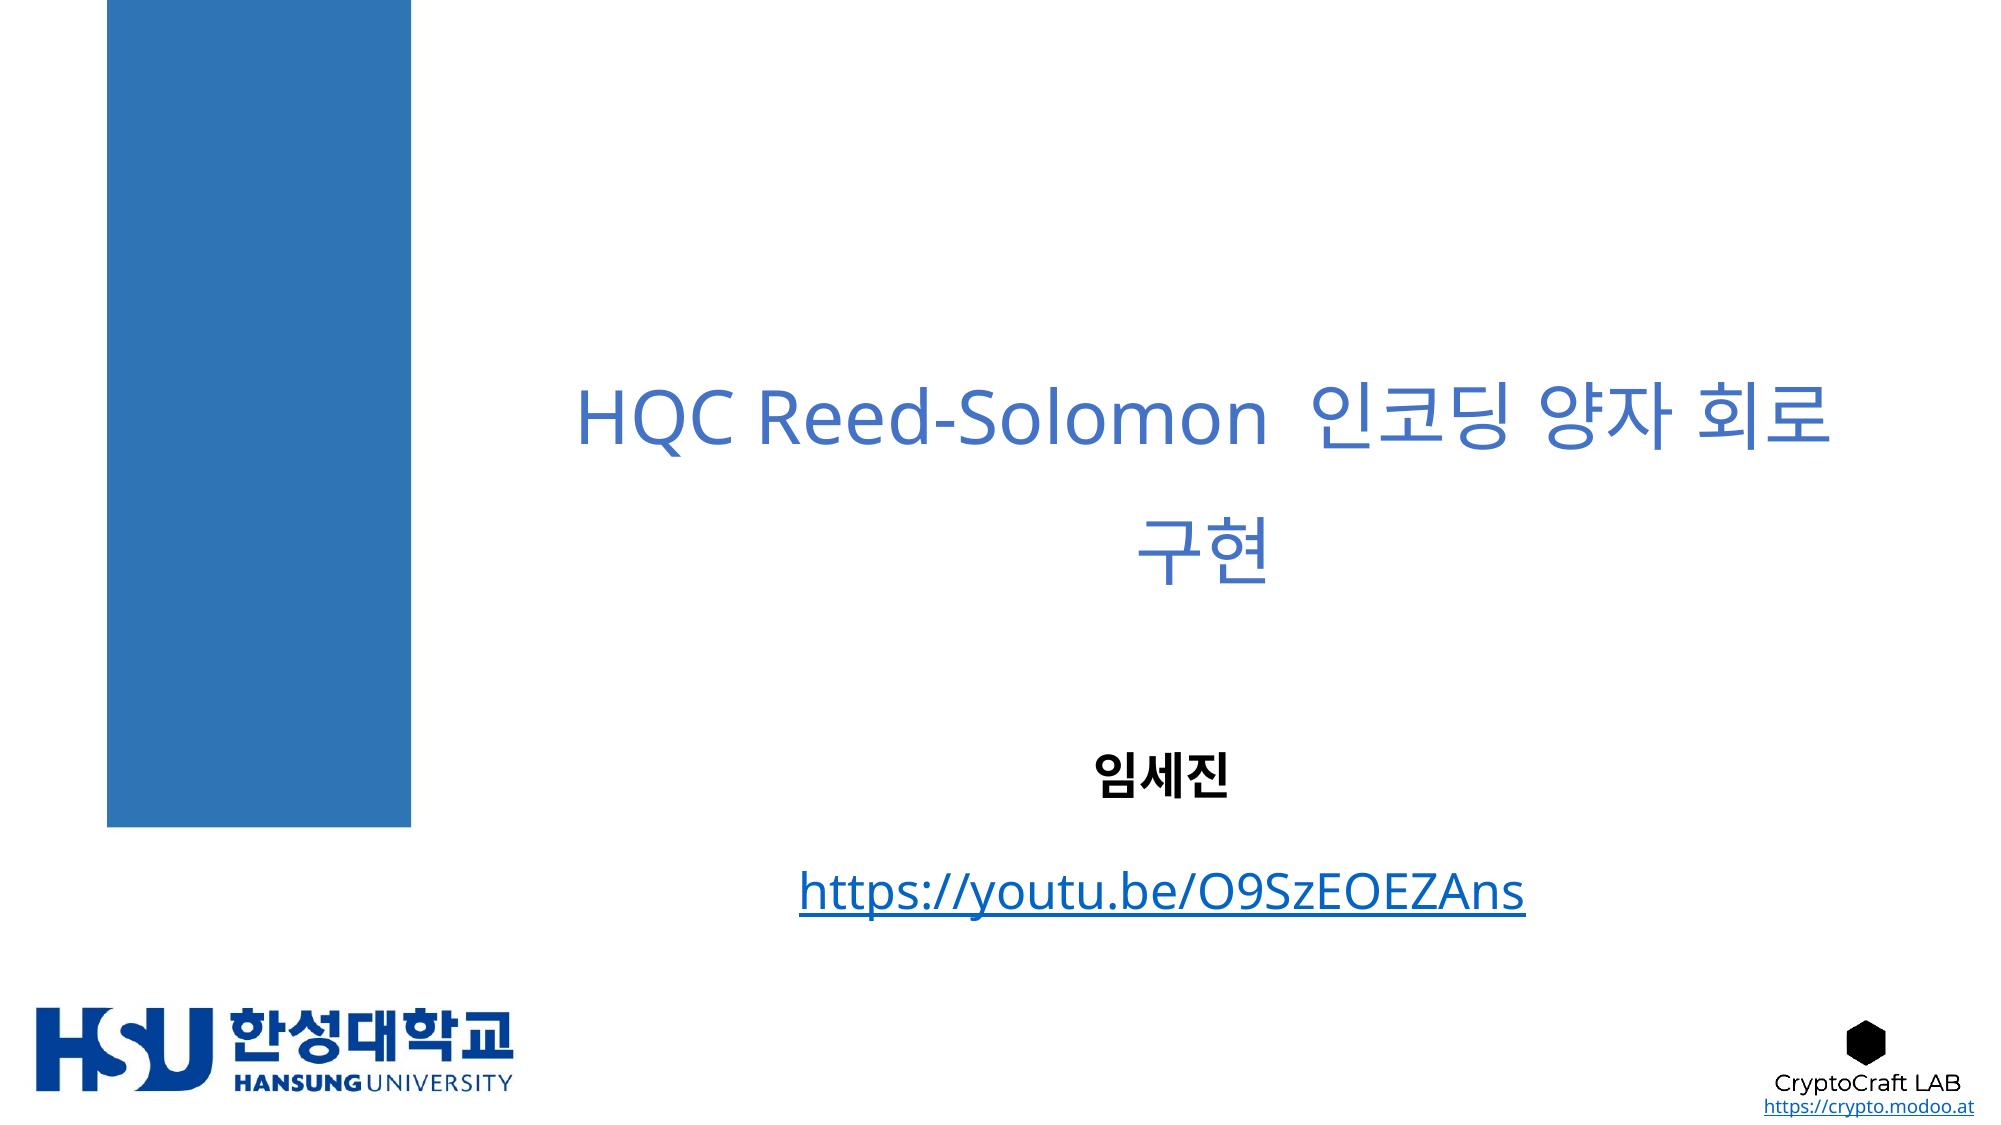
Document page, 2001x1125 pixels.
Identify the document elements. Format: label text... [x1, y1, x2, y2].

picture [1943, 1104, 1949, 1111]
picture [1760, 1005, 1976, 1111]
picture [27, 997, 524, 1103]
picture [1932, 1104, 1938, 1111]
picture [1909, 1104, 1915, 1111]
picture [1876, 1104, 1882, 1111]
subtitle 임세진 https://youtu.be/O9SzEOEZAns [473, 707, 1852, 979]
title HQC Reed-Solomon 인코딩 양자 회로 구현 [489, 264, 1919, 656]
